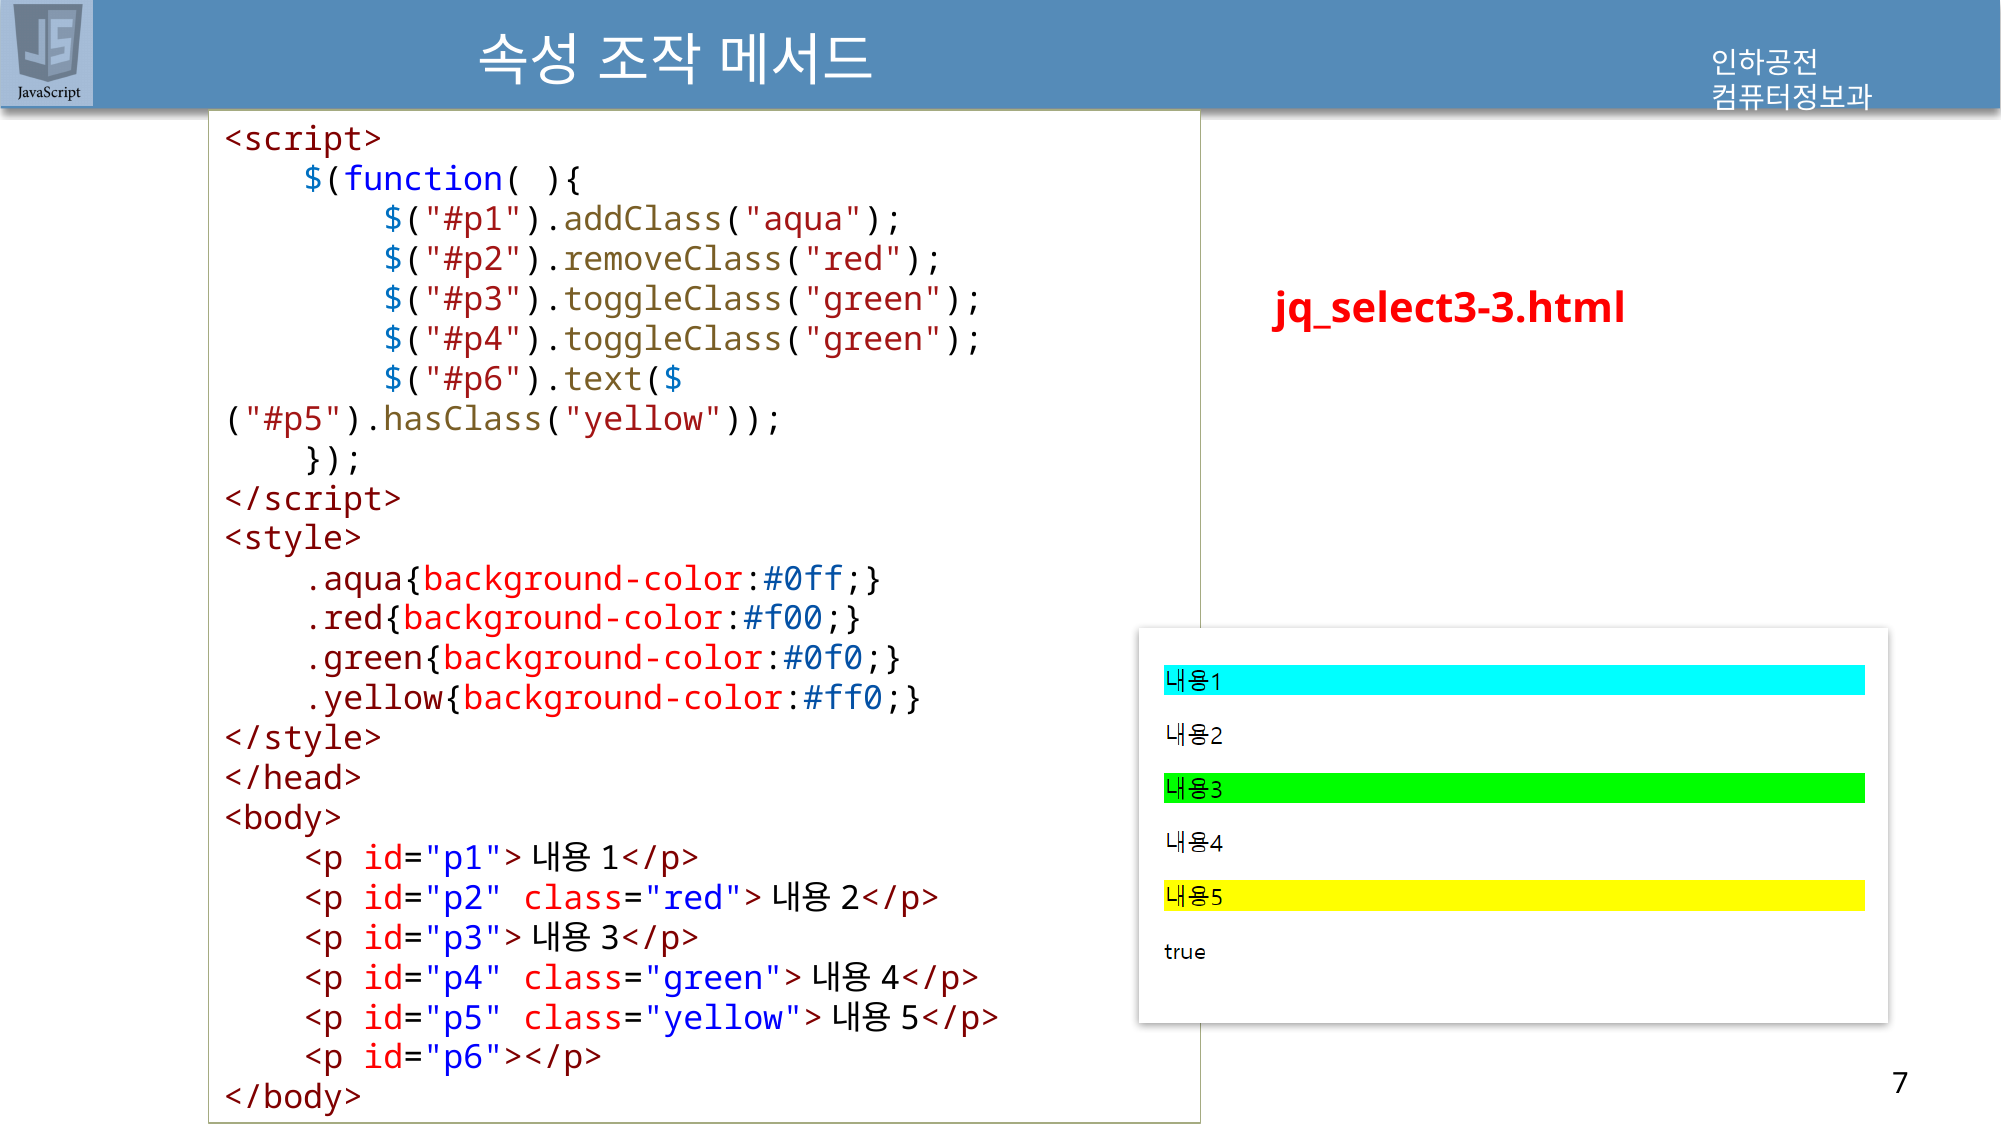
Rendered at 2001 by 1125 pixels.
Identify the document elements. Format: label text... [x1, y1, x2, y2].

text_box jq_select3-3.html [1259, 273, 1697, 338]
text_box <script> $(function( ){ $("#p1").addClass("aqua"); $("#p2").removeClass("red"); $("#p3").toggleClass("green"); $("#p4").toggleClass("green"); $("#p6").text($("#p5").hasClass("yellow")); }); </script> <style> .aqua{background-color:#0ff;} .red{background-color:#f00;} .green{background-color:#0f0;} .yellow{background-color:#ff0;} </style> </head> <body> <p id="p1">내용1</p> <p id="p2" class="red">내용2</p> <p id="p3">내용3</p> <p id="p4" class="green">내용4</p> <p id="p5" class="yellow">내용5</p> <p id="p6"></p> </body> [207, 109, 1202, 1124]
picture [1153, 642, 1874, 1009]
title 속성 조작 메서드 [462, 16, 1567, 101]
